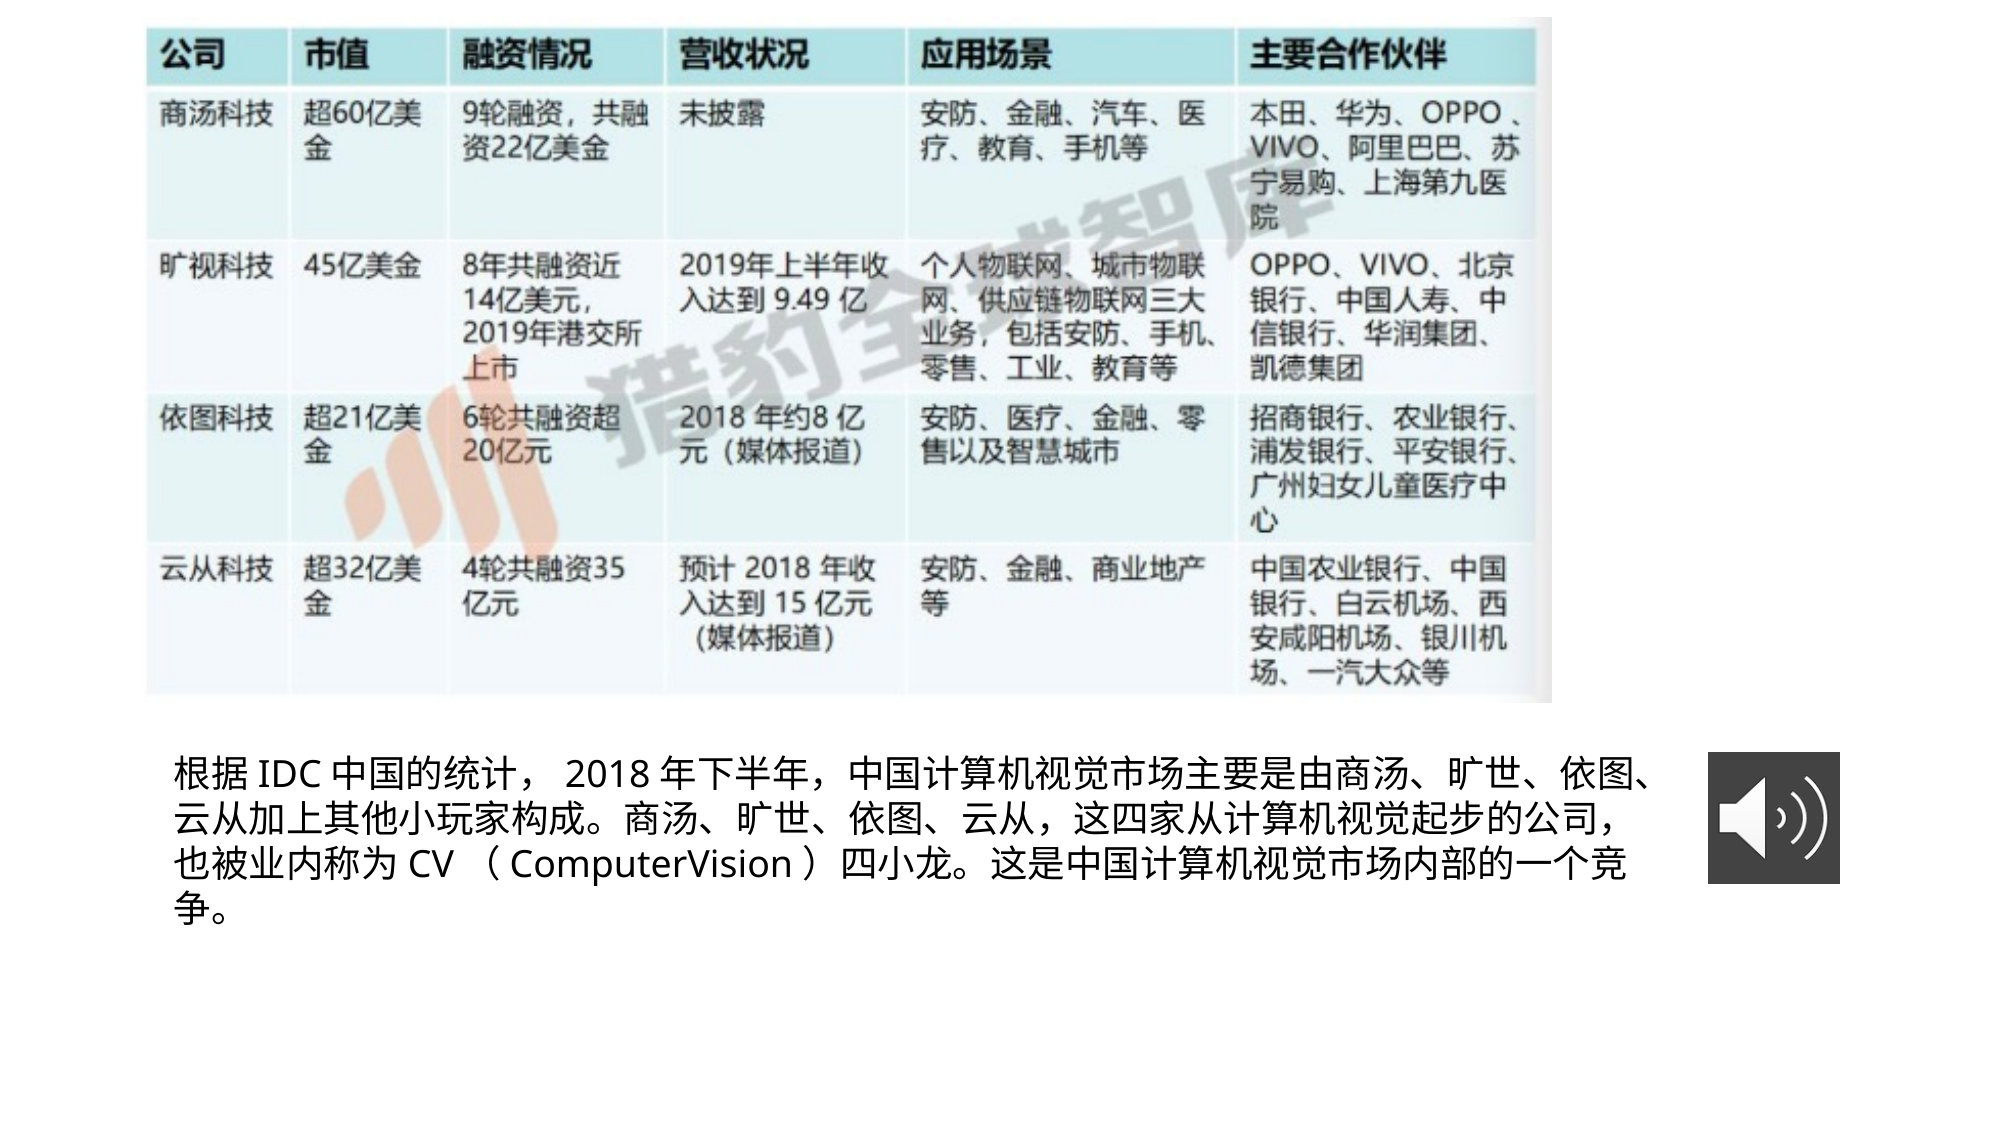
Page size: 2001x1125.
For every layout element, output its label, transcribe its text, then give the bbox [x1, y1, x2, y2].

picture [143, 17, 1552, 703]
picture [1707, 751, 1841, 885]
text_box 根据IDC中国的统计，2018年下半年，中国计算机视觉市场主要是由商汤、旷世、依图、云从加上其他小玩家构成。商汤、旷世、依图、云从，这四家从计算机视觉起步的公司，也被业内称为CV（ComputerVision）四小龙。这是中国计算机视觉市场内部的一个竞争。 [159, 742, 1654, 937]
